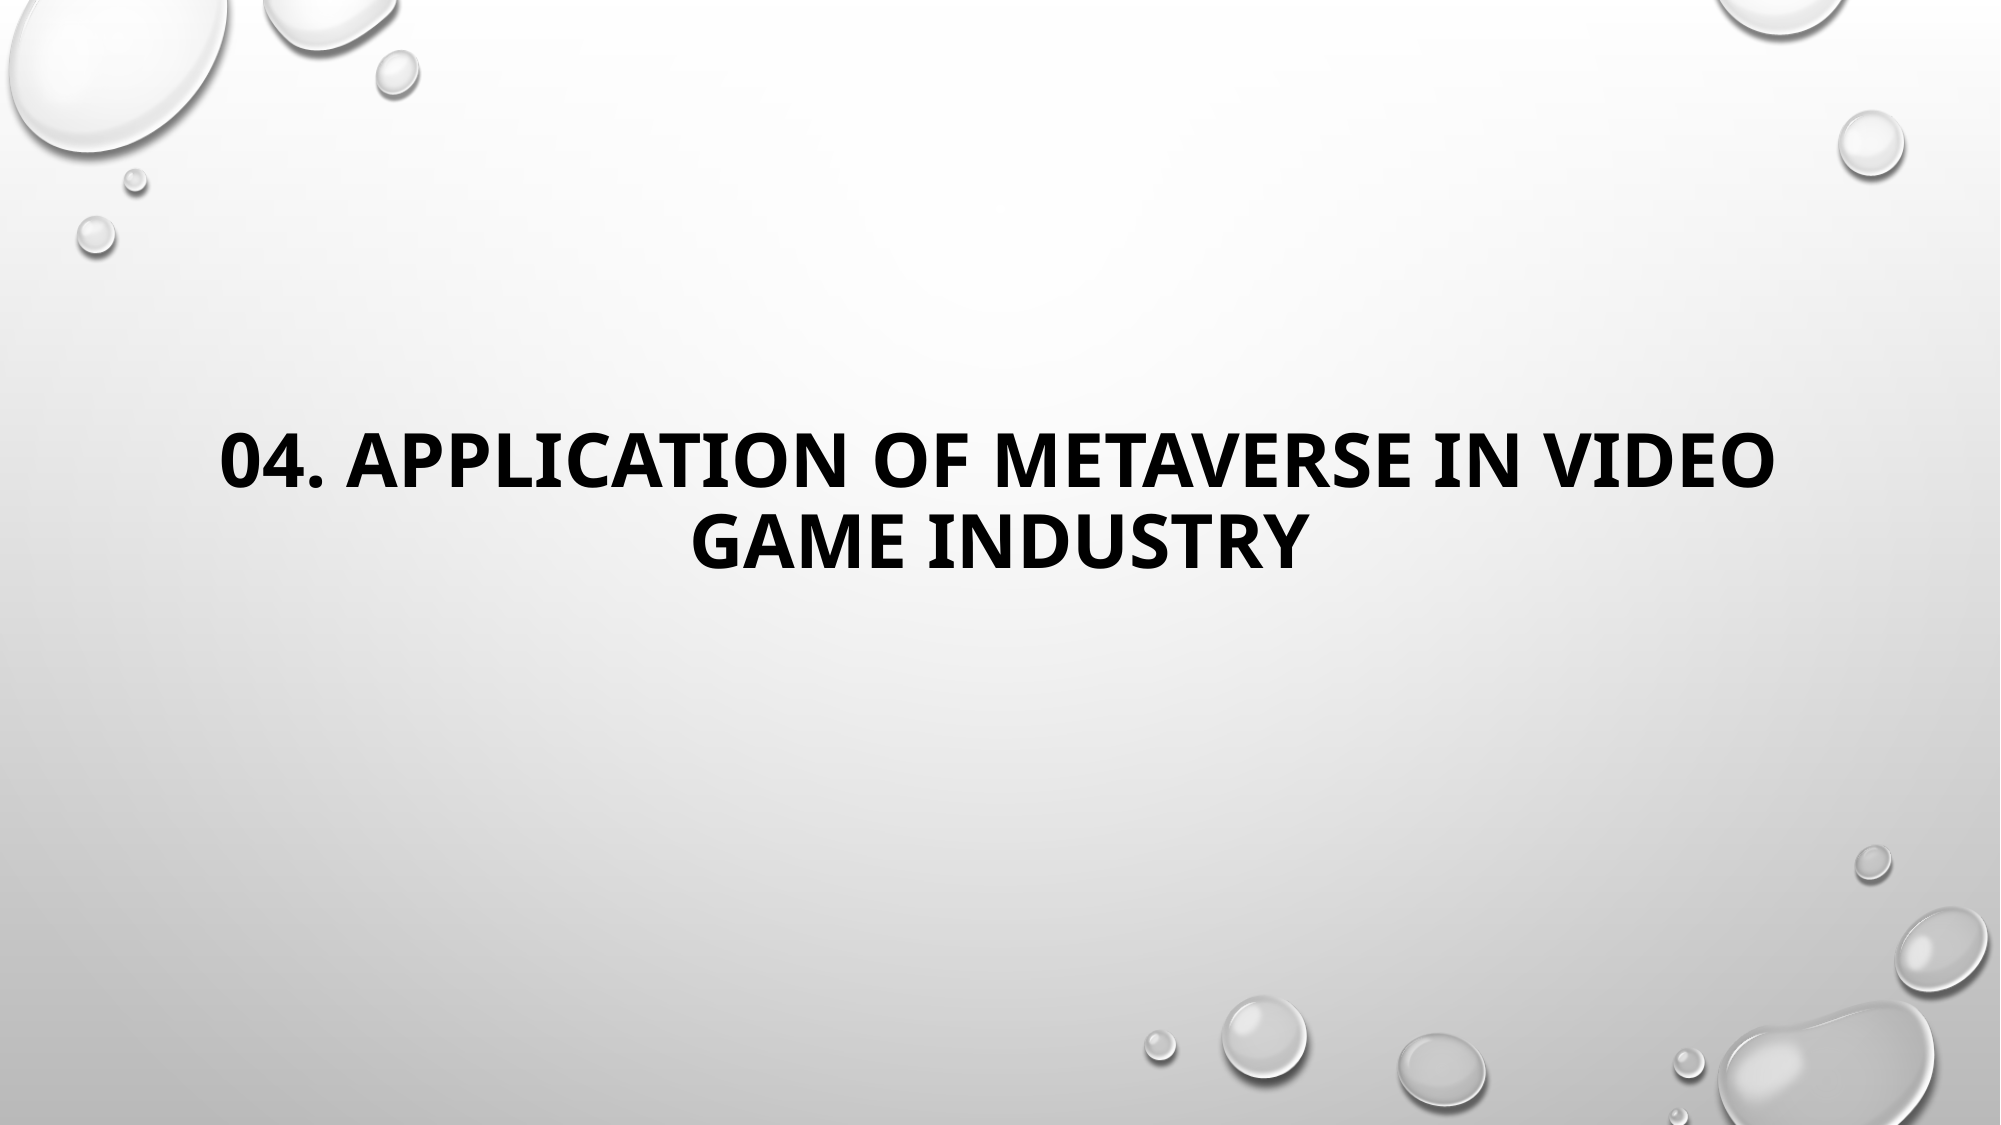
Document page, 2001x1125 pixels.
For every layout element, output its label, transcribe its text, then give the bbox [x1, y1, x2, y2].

picture [0, 0, 2000, 1125]
title 04. APPLICATION OF METAVERSE IN VIDEO GAME INDUSTRY [149, 372, 1851, 635]
